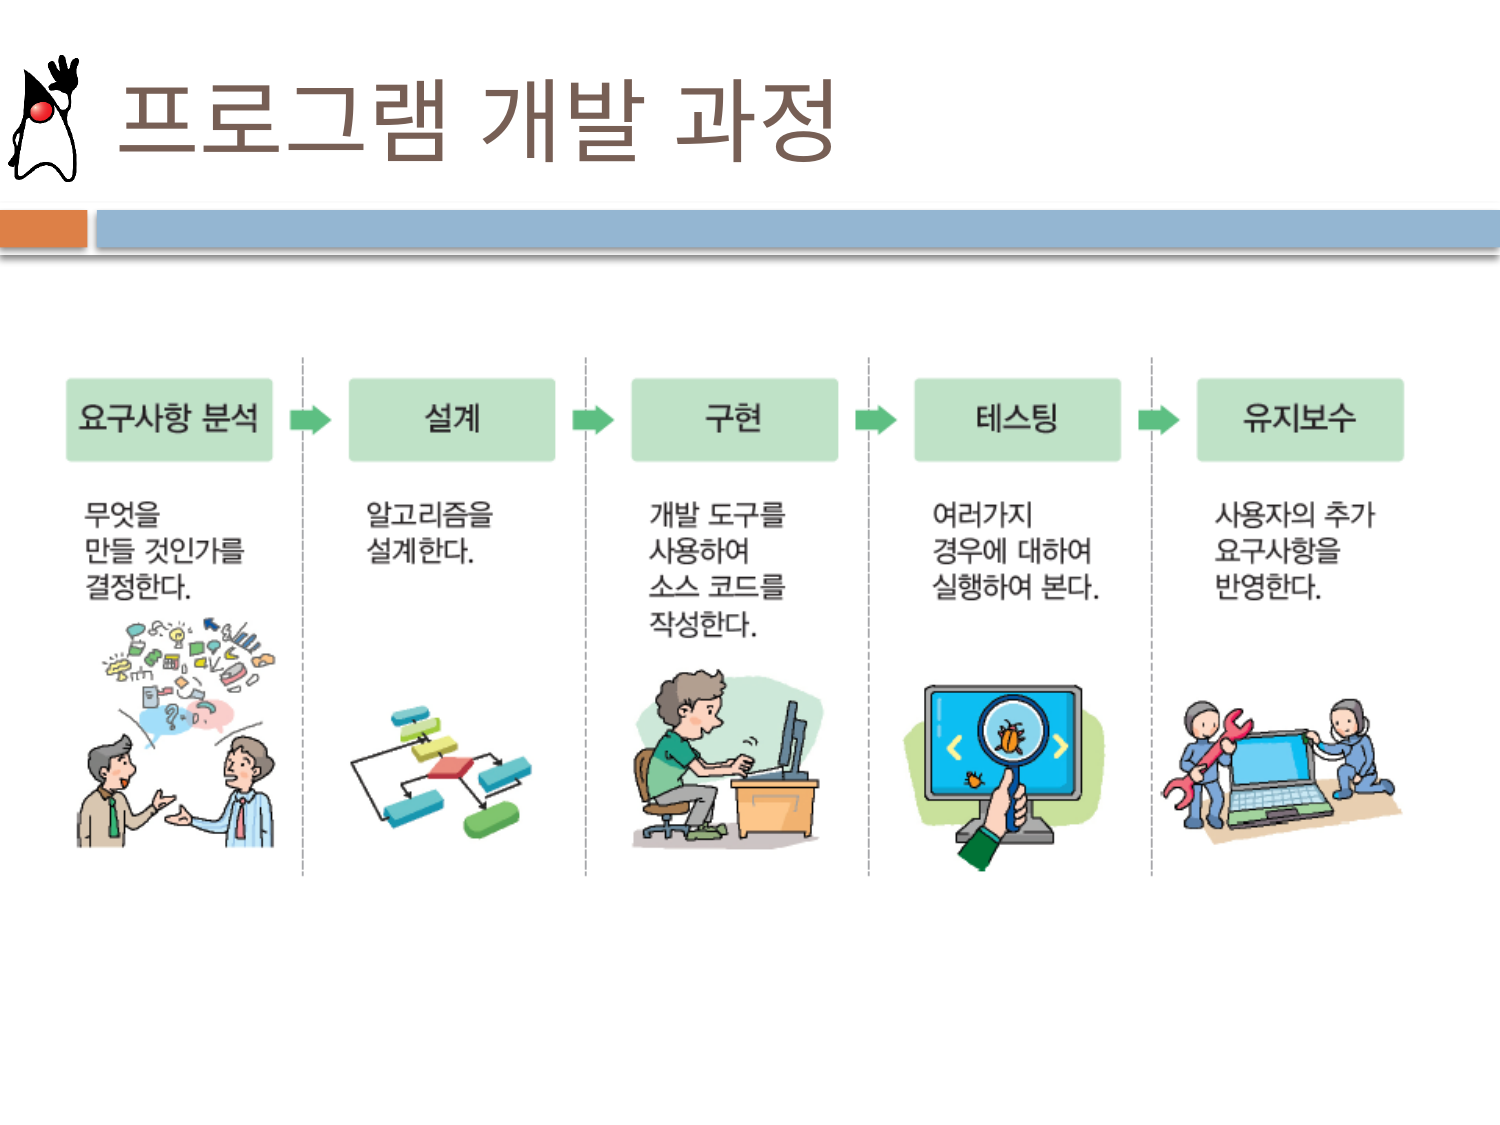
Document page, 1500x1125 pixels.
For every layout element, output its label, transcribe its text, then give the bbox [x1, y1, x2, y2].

picture [8, 55, 79, 182]
picture [49, 320, 1489, 892]
title 프로그램 개발 과정 [100, 37, 1438, 200]
